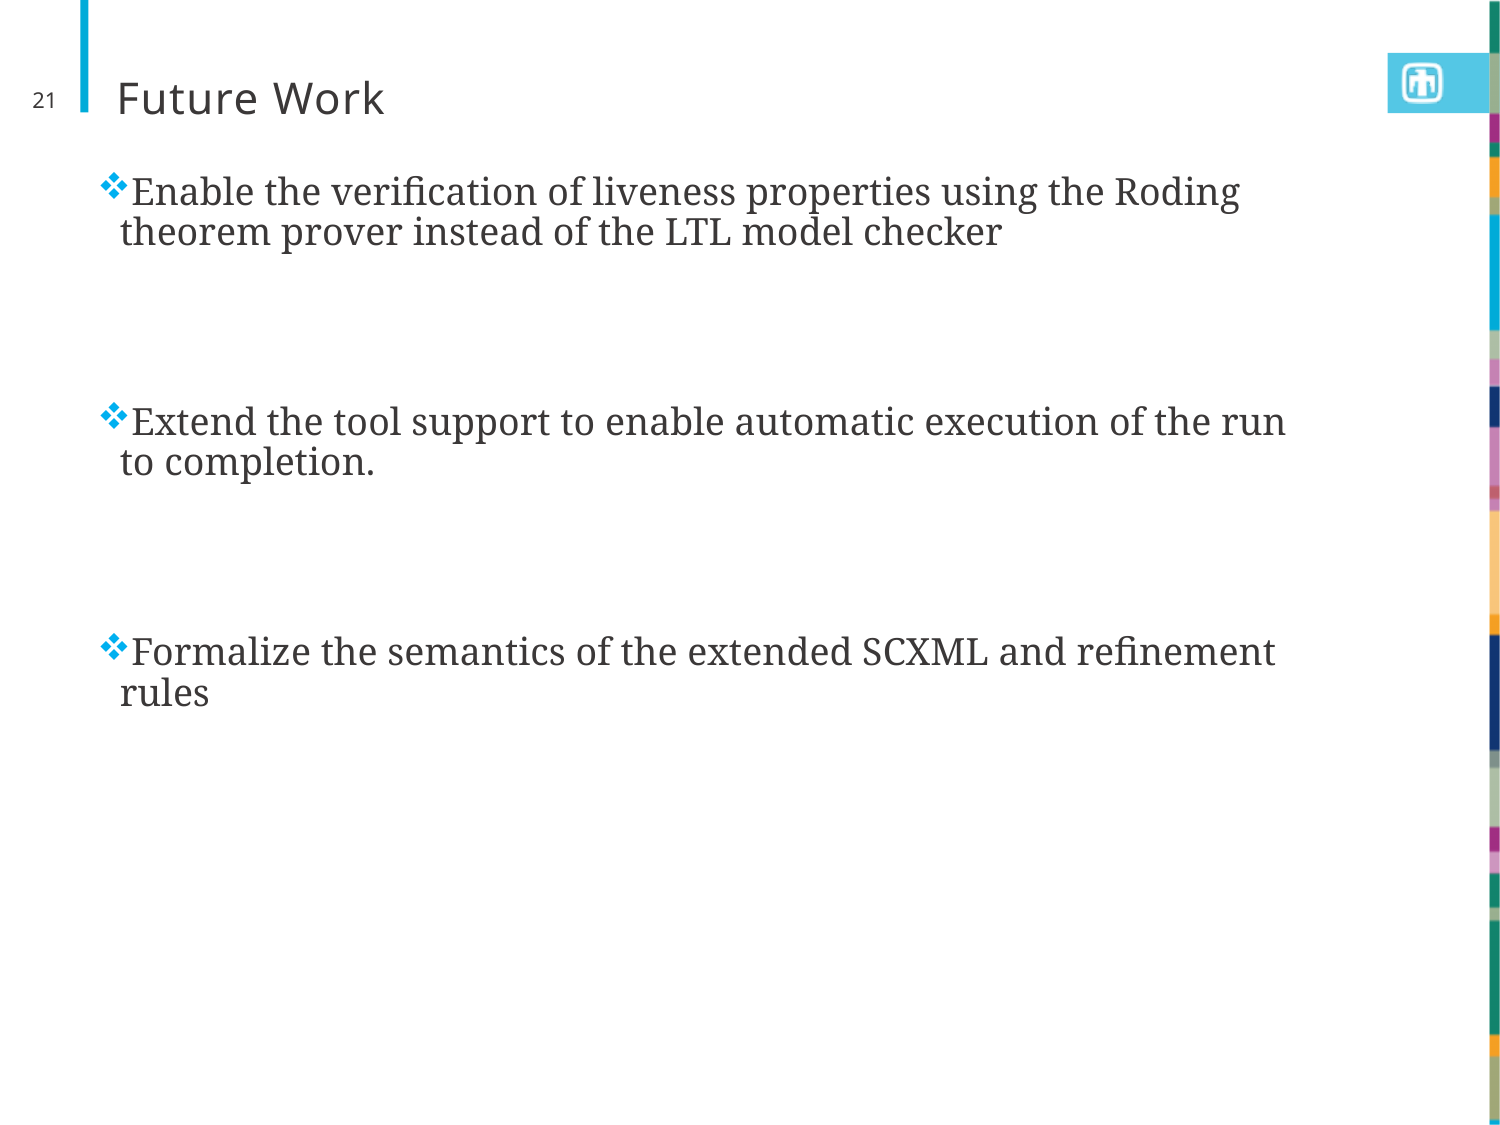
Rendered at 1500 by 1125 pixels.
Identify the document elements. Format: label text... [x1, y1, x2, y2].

title Future Work [101, 71, 1339, 166]
picture [1490, 1, 1499, 215]
slide_number 21 [12, 71, 73, 132]
picture [1401, 62, 1444, 104]
picture [1490, 330, 1499, 1120]
list Enable the verification of liveness properties using the Roding theorem prover instead of the LTL model checker Extend the tool support to enable automatic execution of the run to completion. Formalize the semantics of the extended SCXML and refinement rules [72, 165, 1310, 729]
